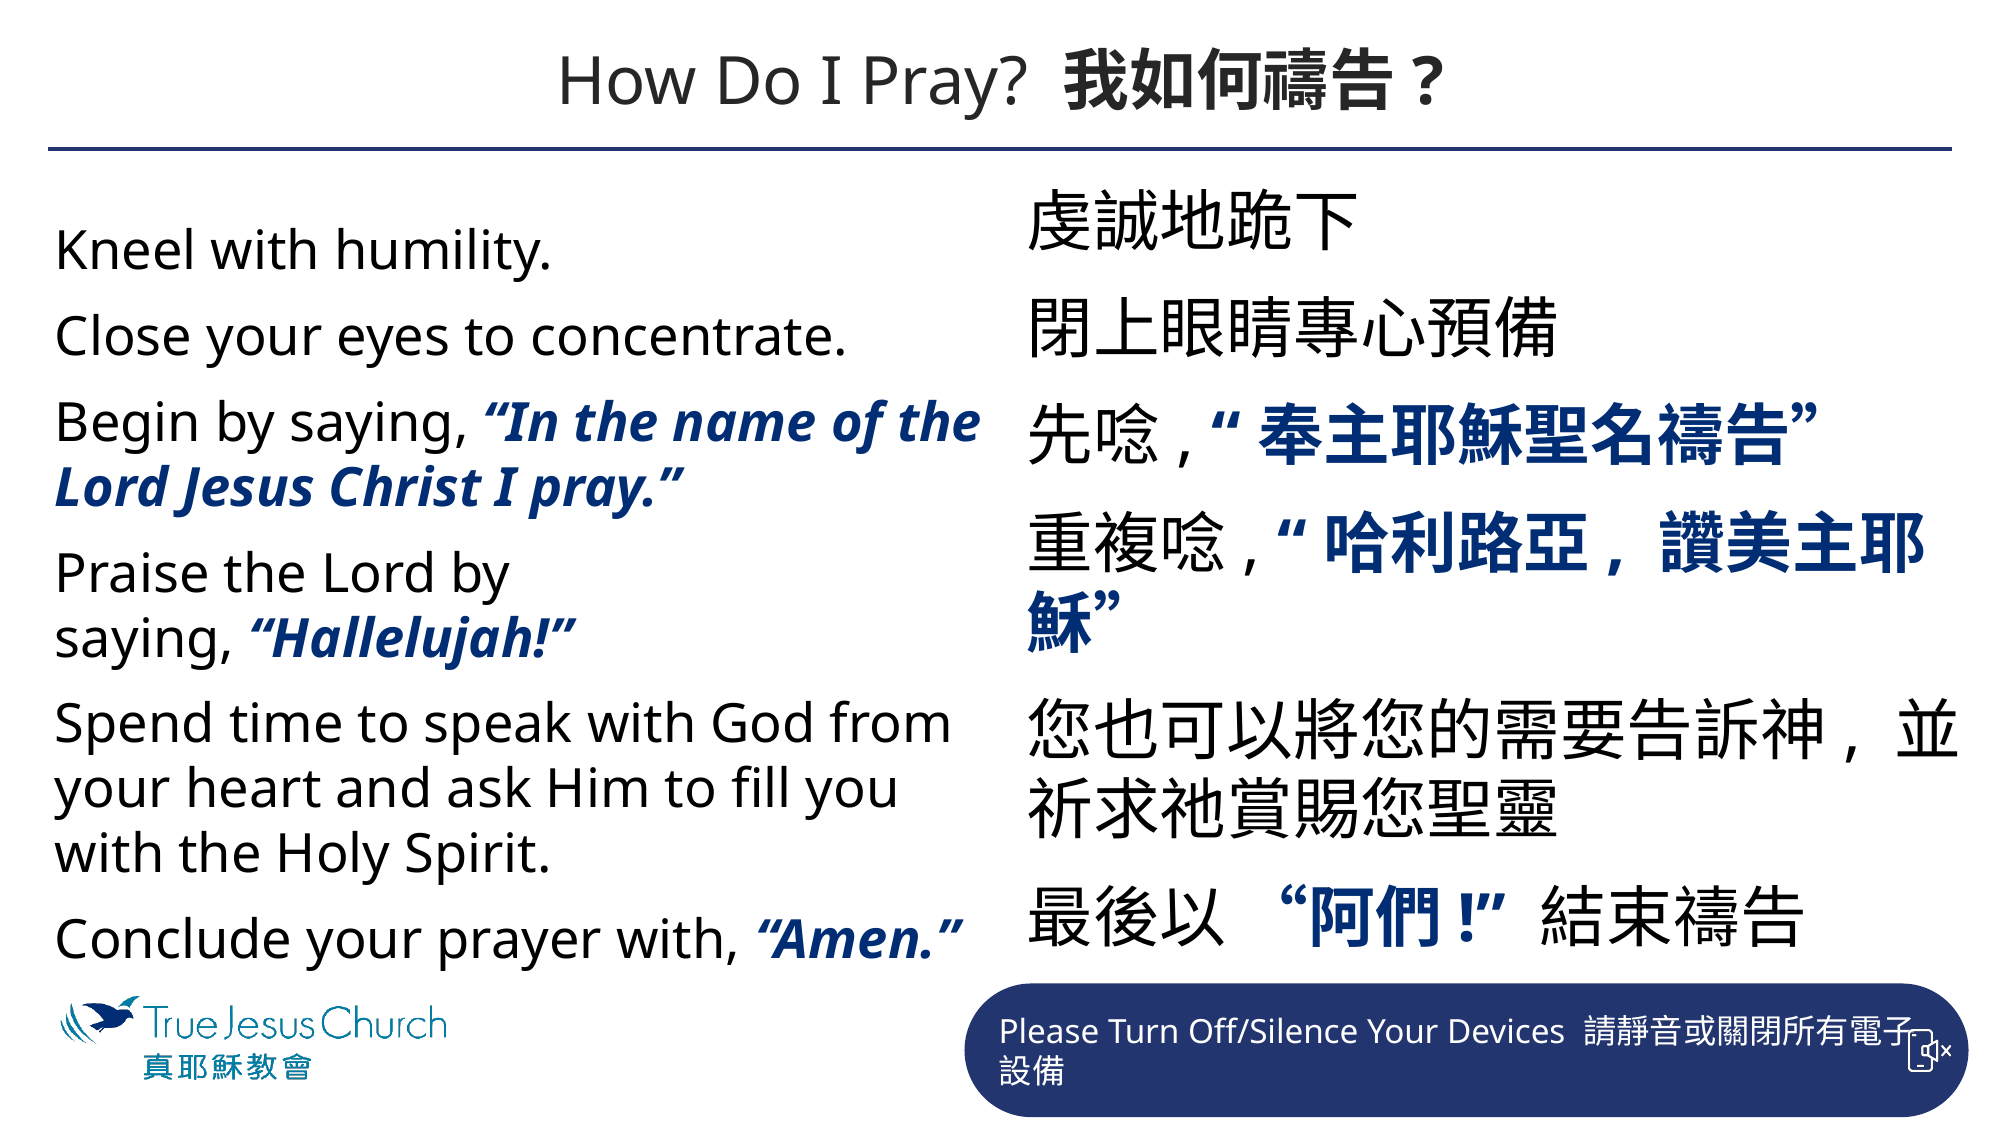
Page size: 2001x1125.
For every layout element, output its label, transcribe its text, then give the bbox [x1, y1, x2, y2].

picture [60, 994, 446, 1080]
picture [225, 1065, 231, 1073]
picture [220, 1073, 232, 1080]
text_box 虔誠地跪下 閉上眼睛專心預備 先唸, “奉主耶穌聖名禱告” 重複唸, “哈利路亞, 讚美主耶穌” 您也可以將您的需要告訴神, 並祈求祂賞賜您聖靈 最後以 “阿們!” 結束禱告 [1011, 171, 2000, 962]
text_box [964, 1011, 1969, 1090]
text_box Kneel with humility. Close your eyes to concentrate. Begin by saying, “In the name of the Lord Jesus Christ I pray.” Praise the Lord by saying, “Hallelujah!” Spend time to speak with God from your heart and ask Him to fill you with the Holy Spirit. Conclude your prayer with, “Amen.” [54, 208, 1000, 977]
picture [260, 1067, 267, 1077]
picture [197, 1058, 203, 1075]
picture [150, 1076, 166, 1080]
text_box How Do I Pray? 我如何禱告? [0, 30, 2000, 126]
